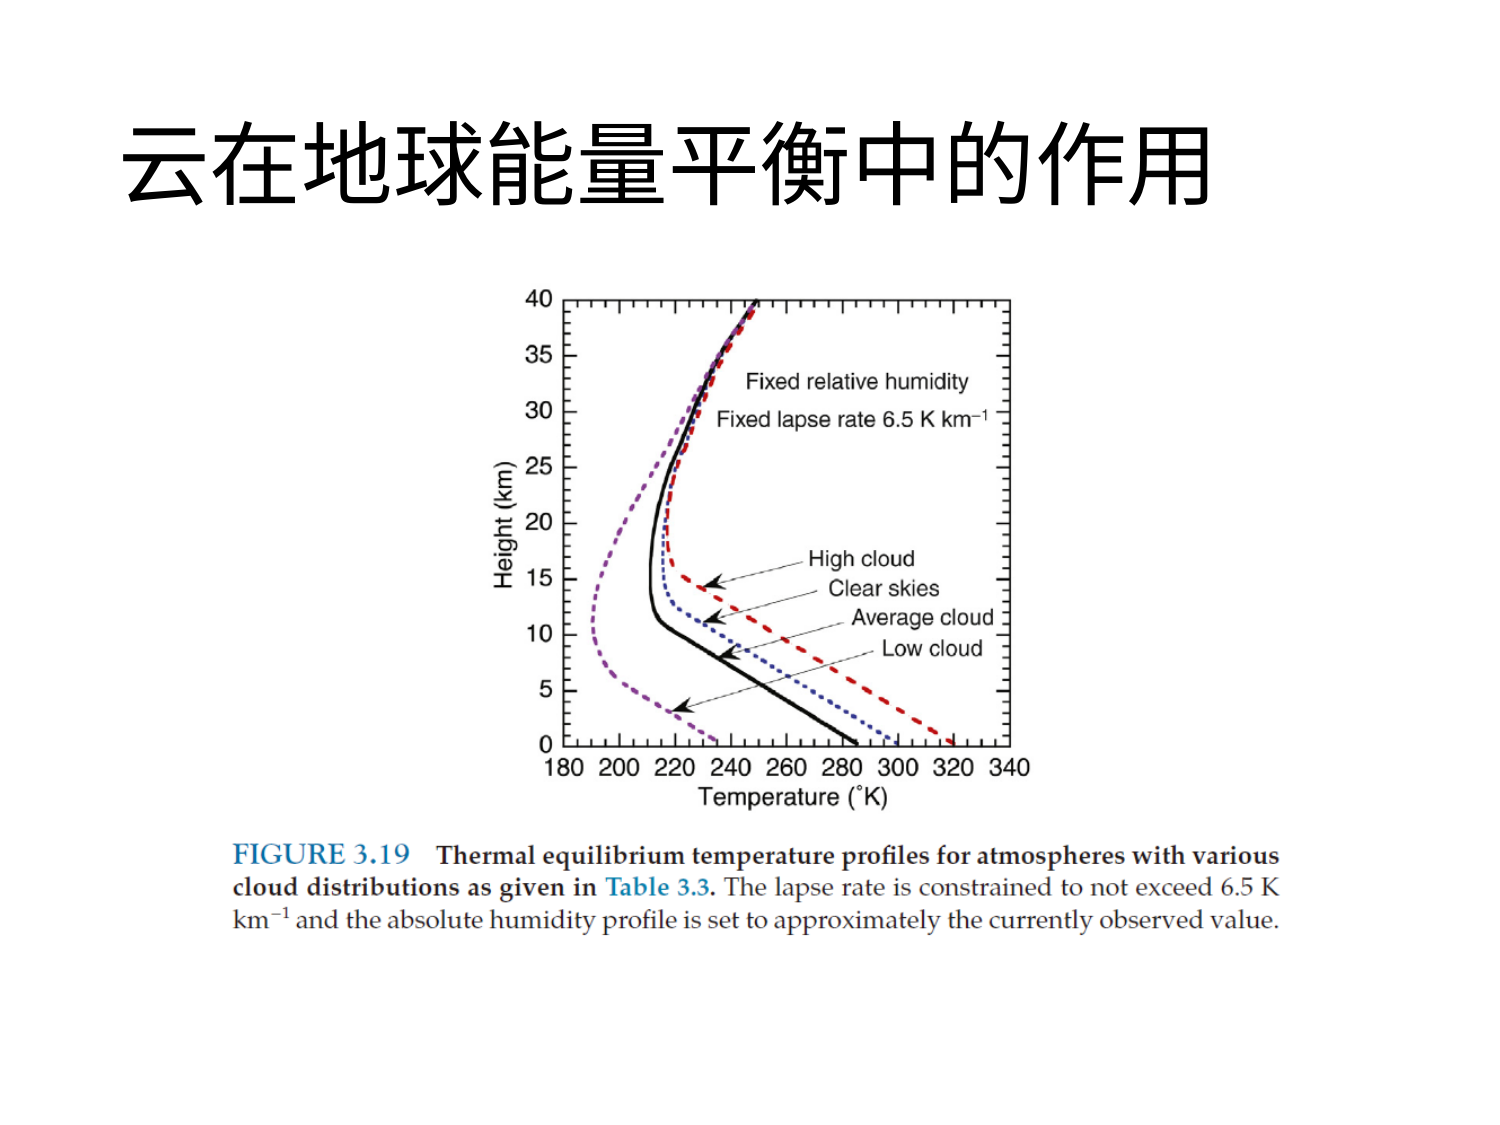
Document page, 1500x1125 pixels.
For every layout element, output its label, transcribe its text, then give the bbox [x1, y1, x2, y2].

picture [209, 277, 1291, 942]
title 云在地球能量平衡中的作用 [103, 59, 1397, 278]
